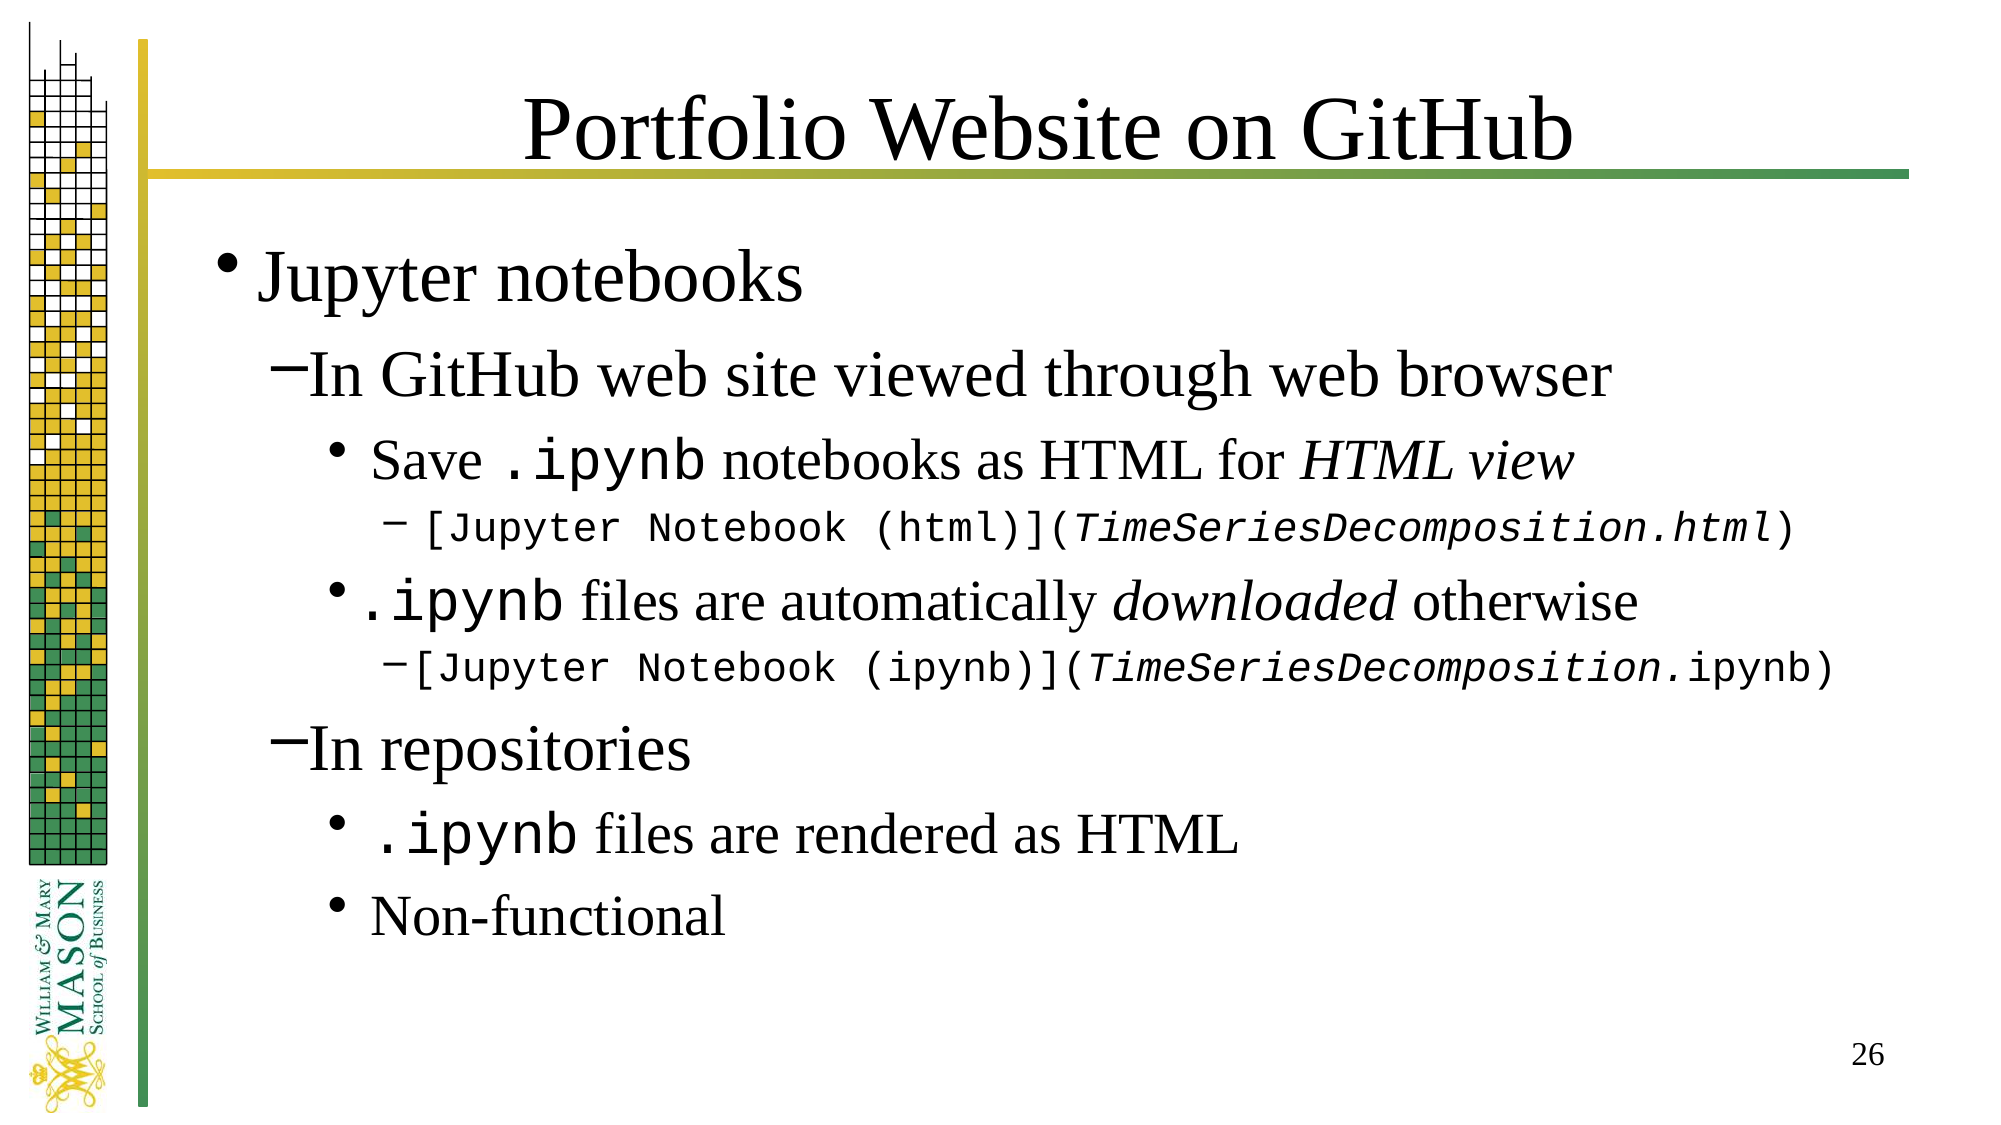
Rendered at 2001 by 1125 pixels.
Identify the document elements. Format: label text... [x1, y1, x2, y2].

list Jupyter notebooks In GitHub web site viewed through web browser Save .ipynb notebooks as HTML for HTML view [Jupyter Notebook (html)](TimeSeriesDecomposition.html) .ipynb files are automatically downloaded otherwise [Jupyter Notebook (ipynb)](TimeSeriesDecomposition.ipynb) In repositories .ipynb files are rendered as HTML Non-functional [200, 219, 1900, 1005]
picture [29, 879, 107, 1113]
title Portfolio Website on GitHub [200, 45, 1900, 200]
slide_number 26 [1398, 1024, 1901, 1103]
